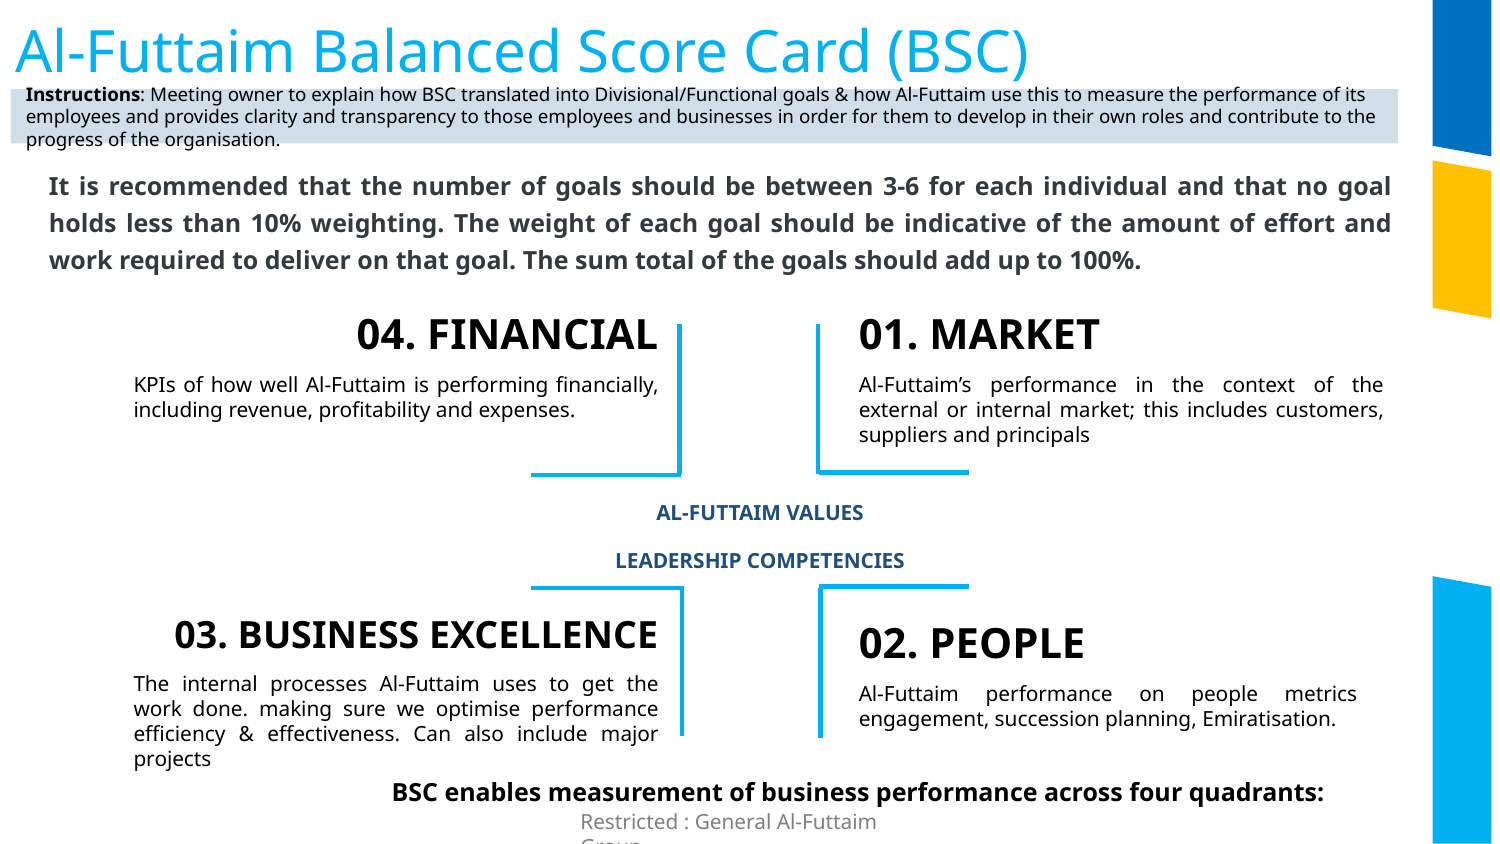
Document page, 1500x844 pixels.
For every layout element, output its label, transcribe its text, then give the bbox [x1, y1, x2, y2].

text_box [858, 299, 1384, 431]
text_box It is recommended that the number of goals should be between 3-6 for each individual and that no goal holds less than 10% weighting. The weight of each goal should be indicative of the amount of effort and work required to deliver on that goal. The sum total of the goals should add up to 100%. [34, 155, 1409, 283]
text_box Al-Futtaim Balanced Score Card (BSC) [0, 16, 1102, 100]
text_box BSC enables measurement of business performance across four quadrants: [377, 769, 1500, 814]
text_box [133, 602, 659, 755]
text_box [530, 323, 970, 738]
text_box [858, 607, 1384, 740]
text_box Instructions: Meeting owner to explain how BSC translated into Divisional/Functional goals & how Al-Futtaim use this to measure the performance of its employees and provides clarity and transparency to those employees and businesses in order for them to develop in their own roles and contribute to the progress of the organisation. [9, 87, 1400, 145]
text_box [133, 298, 659, 431]
